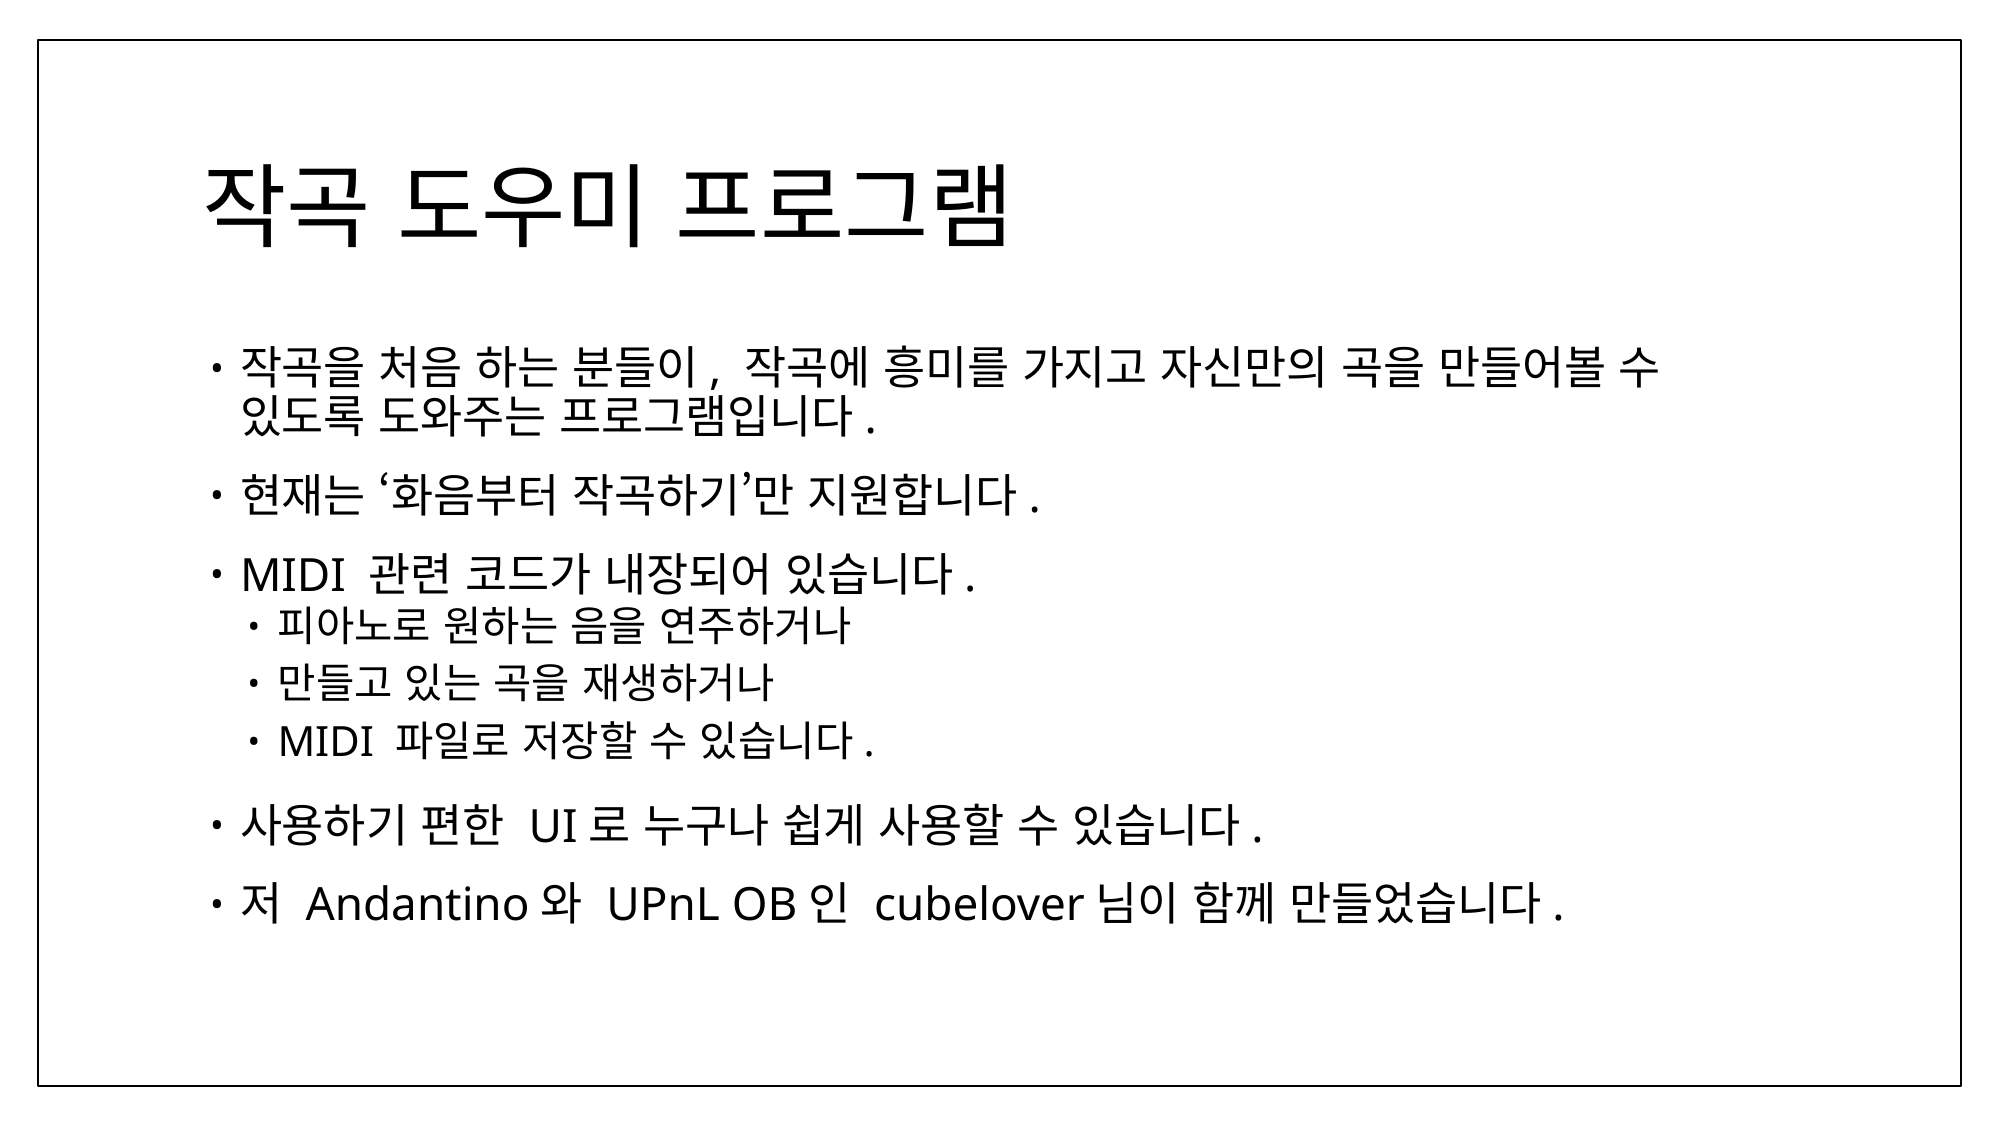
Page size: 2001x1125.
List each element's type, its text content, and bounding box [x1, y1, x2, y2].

title 작곡 도우미 프로그램 [187, 99, 1808, 323]
list 작곡을 처음 하는 분들이, 작곡에 흥미를 가지고 자신만의 곡을 만들어볼 수 있도록 도와주는 프로그램입니다. 현재는 ‘화음부터 작곡하기’만 지원합니다. MIDI 관련 코드가 내장되어 있습니다. 피아노로 원하는 음을 연주하거나 만들고 있는 곡을 재생하거나 MIDI 파일로 저장할 수 있습니다. 사용하기 편한 UI로 누구나 쉽게 사용할 수 있습니다. 저 Andantino와 UPnL OB인 cubelover님이 함께 만들었습니다. [187, 337, 1808, 1000]
